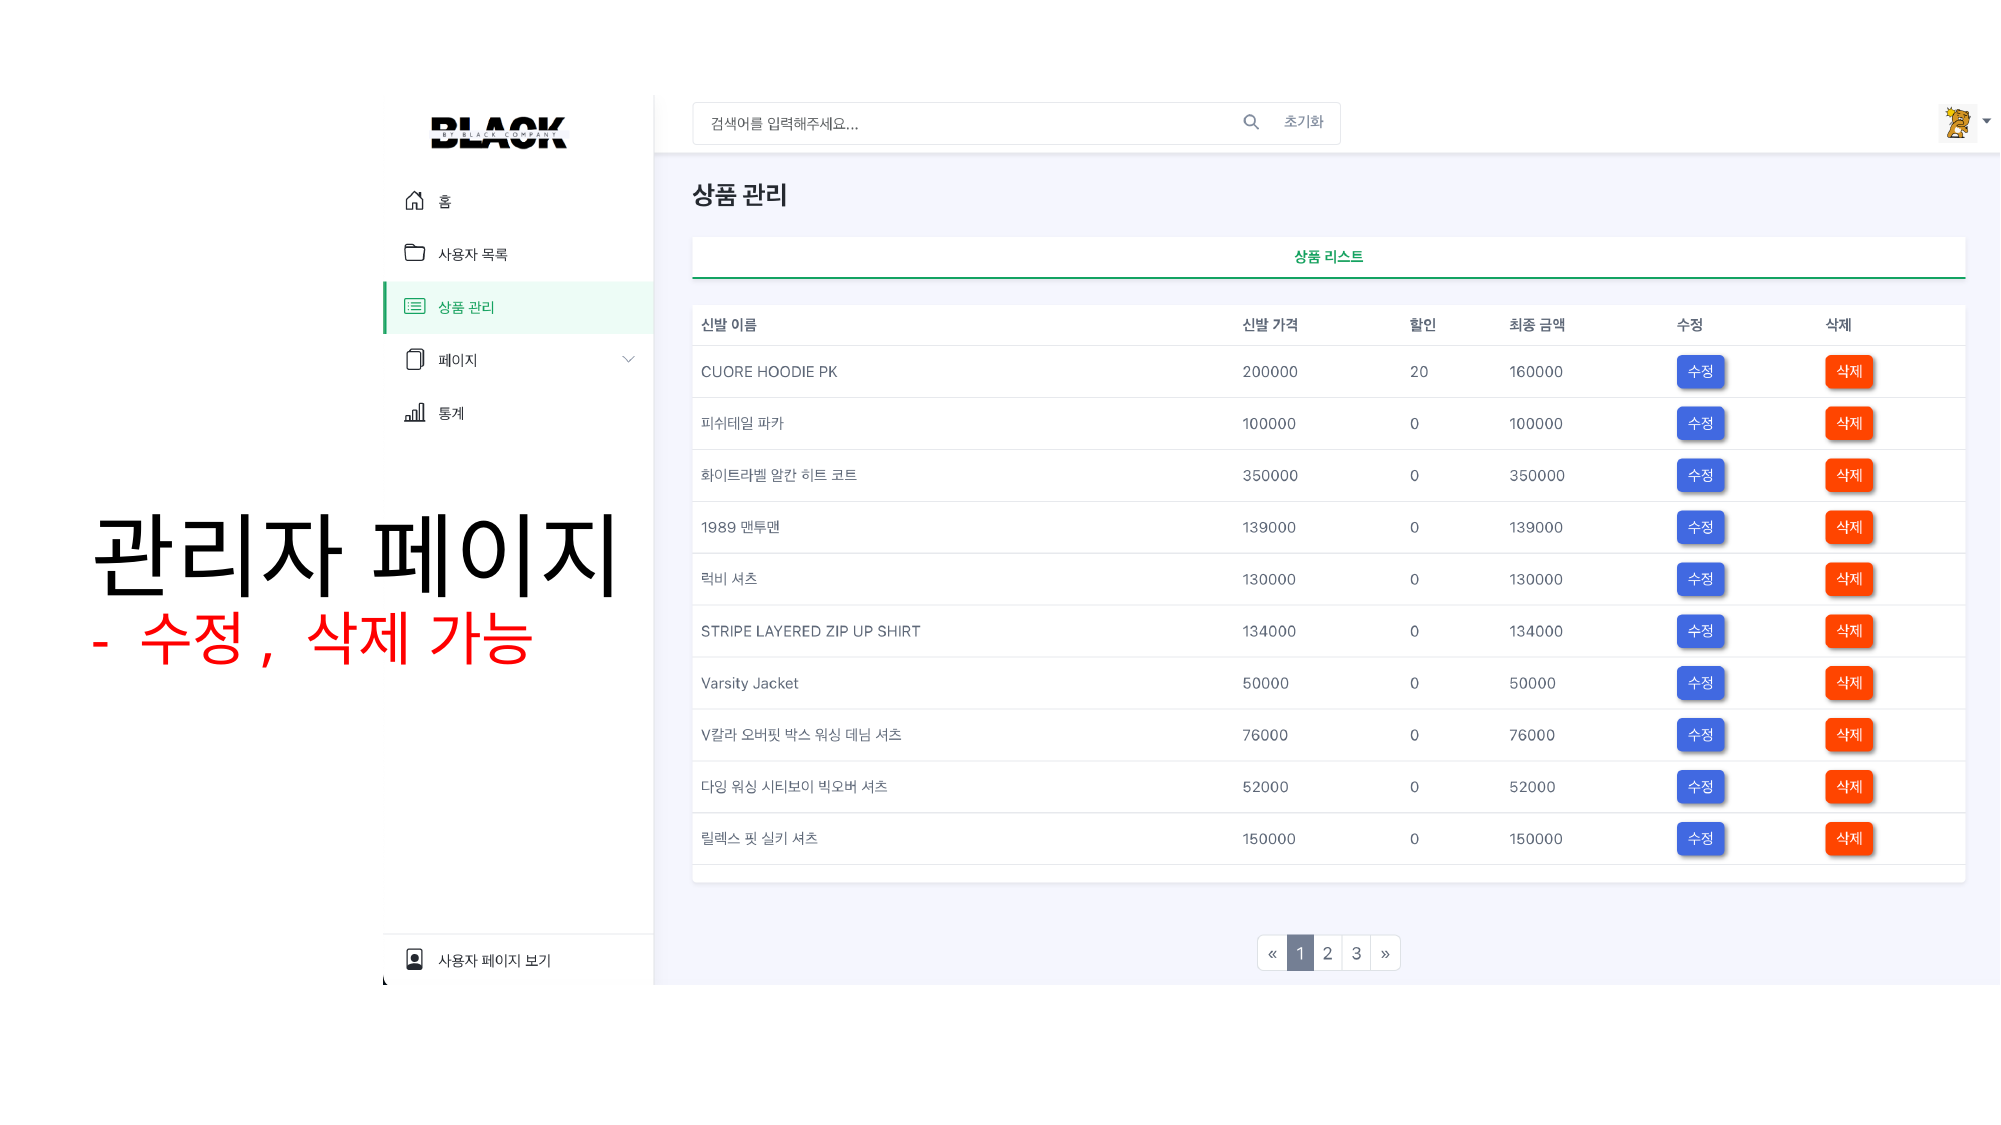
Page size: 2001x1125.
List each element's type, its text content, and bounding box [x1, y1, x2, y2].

text_box 관리자 페이지 - 수정, 삭제 가능 [76, 437, 383, 748]
picture [383, 95, 2000, 985]
